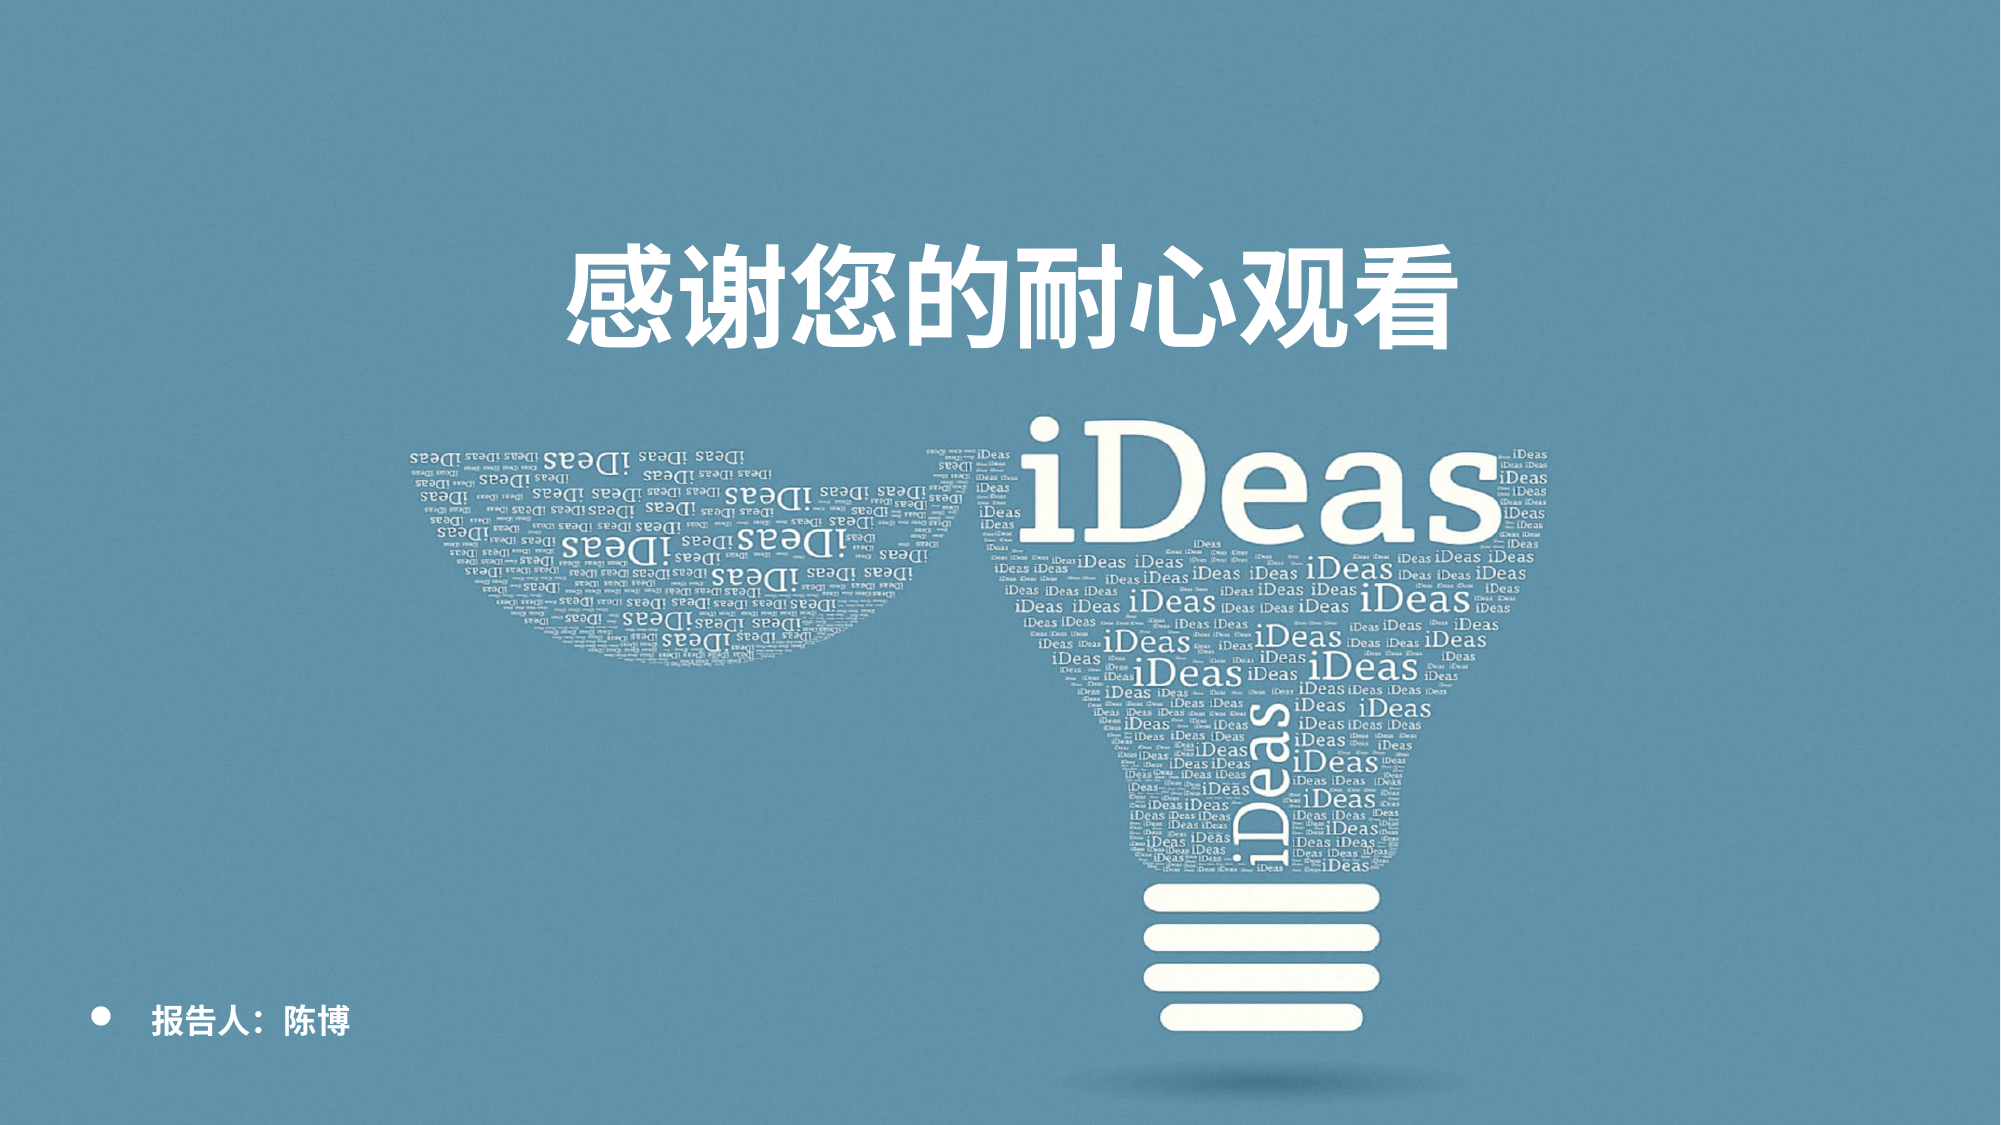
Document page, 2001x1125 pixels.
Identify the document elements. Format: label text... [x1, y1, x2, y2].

picture [0, 0, 2001, 1125]
text_box 报告人：陈博 [73, 972, 366, 1048]
text_box 感谢您的耐心观看 [252, 217, 1776, 373]
